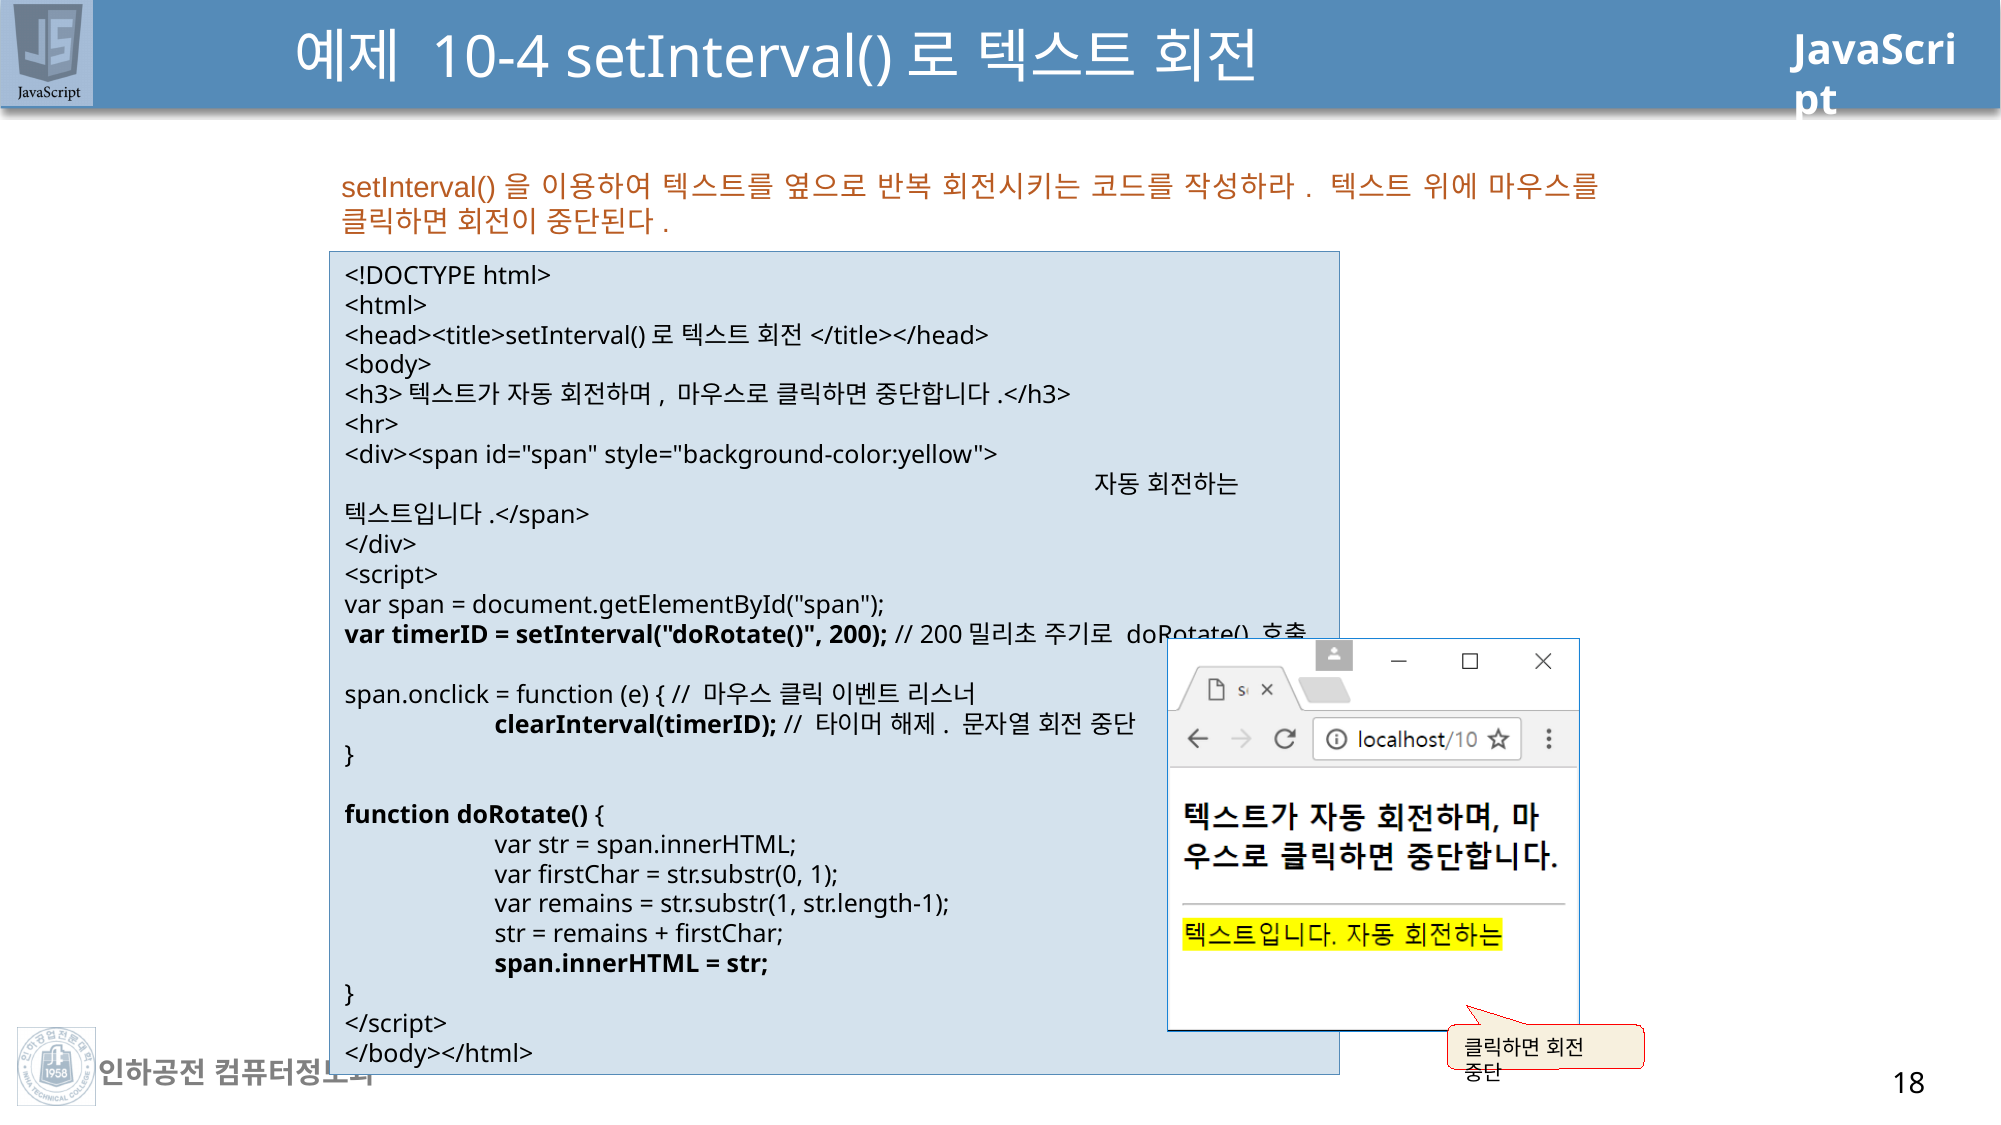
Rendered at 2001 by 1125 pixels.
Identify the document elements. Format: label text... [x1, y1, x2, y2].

picture [1167, 638, 1580, 1033]
title 예제 10-4 setInterval()로 텍스트 회전 [279, 7, 1390, 102]
text_box 클릭하면 회전 중단 [1447, 1024, 1645, 1070]
text_box setInterval()을 이용하여 텍스트를 옆으로 반복 회전시키는 코드를 작성하라. 텍스트 위에 마우스를 클릭하면 회전이 중단된다. [326, 160, 1615, 246]
text_box <!DOCTYPE html> <html> <head><title>setInterval()로 텍스트 회전</title></head> <body> <h3>텍스트가 자동 회전하며, 마우스로 클릭하면 중단합니다.</h3> <hr> <div><span id="span" style="background-color:yellow"> 자동 회전하는 텍스트입니다.</span> </div> <script> var span = document.getElementById("span"); var timerID = setInterval("doRotate()", 200); // 200밀리초 주기로 doRotate() 호출 span.onclick = function (e) { // 마우스 클릭 이벤트 리스너 clearInterval(timerID); // 타이머 해제. 문자열 회전 중단 } function doRotate() { var str = span.innerHTML; var firstChar = str.substr(0, 1); var remains = str.substr(1, str.length-1); str = remains + firstChar; span.innerHTML = str; } </script> </body></html> [329, 251, 1340, 1075]
